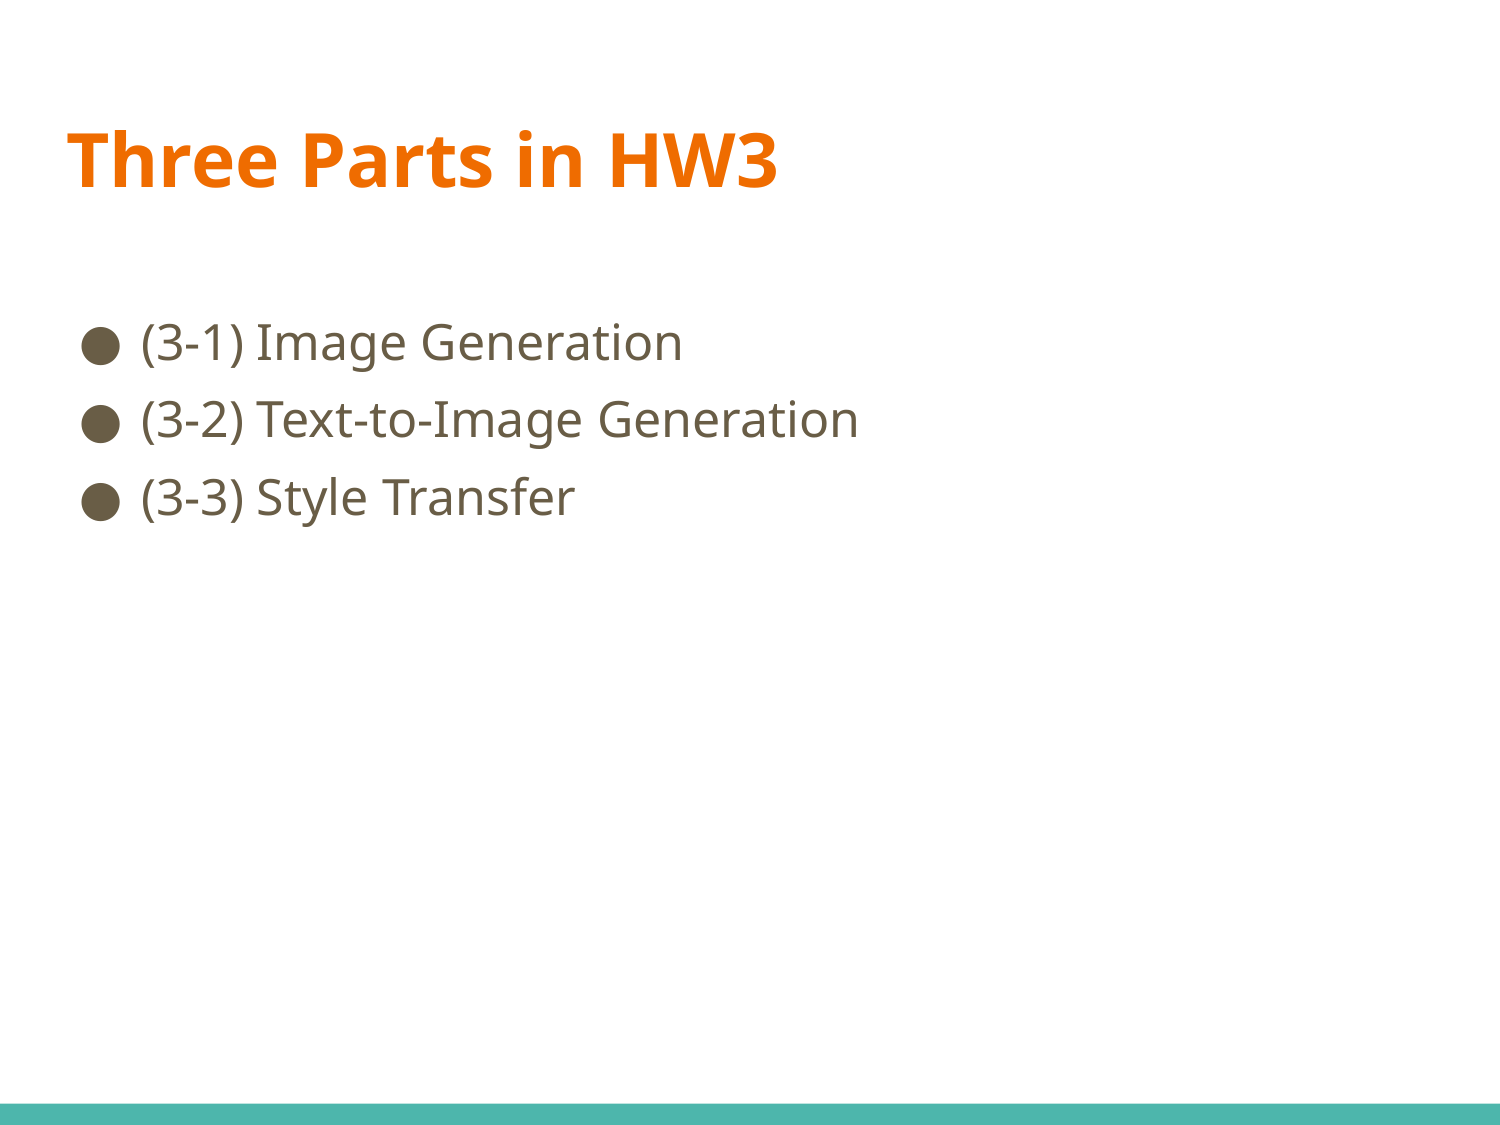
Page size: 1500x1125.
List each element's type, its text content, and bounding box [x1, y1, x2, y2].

title Three Parts in HW3 [51, 97, 1449, 252]
list (3-1) Image Generation (3-2) Text-to-Image Generation (3-3) Style Transfer [51, 276, 1449, 1100]
